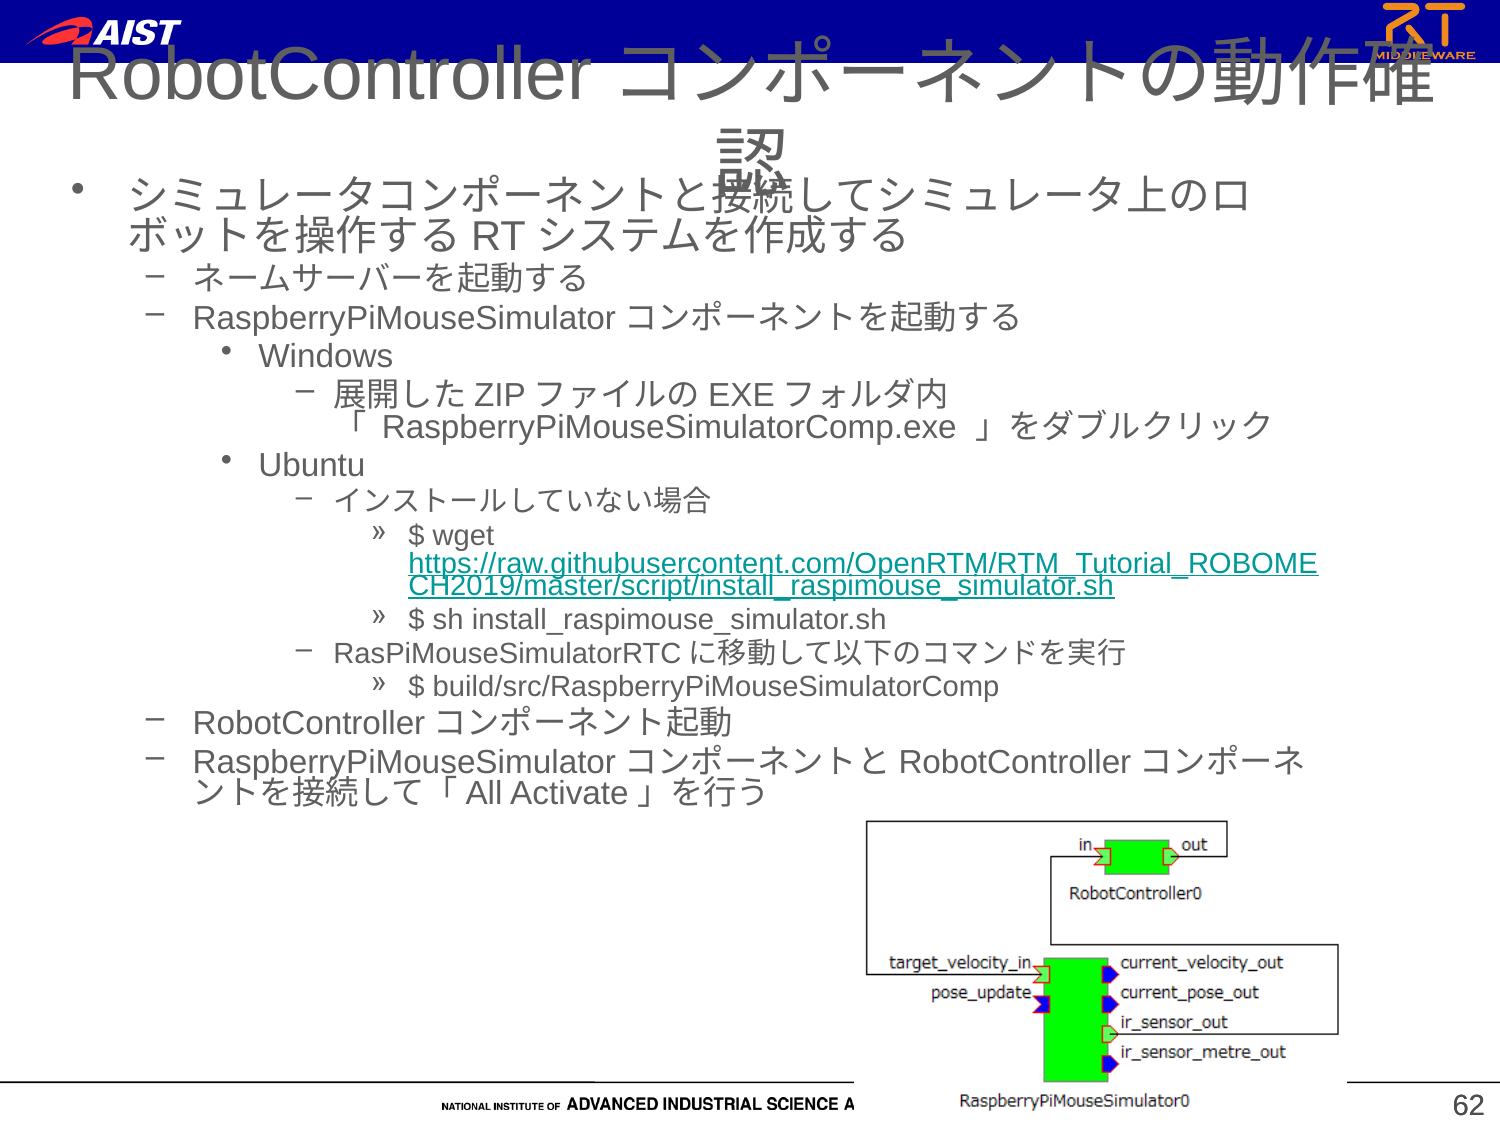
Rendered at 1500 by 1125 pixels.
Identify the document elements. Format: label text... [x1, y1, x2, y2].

text_box 62 [1149, 1078, 1500, 1125]
title RobotControllerコンポーネントの動作確認 [29, 44, 1474, 186]
picture [442, 810, 1347, 1115]
text_box シミュレータコンポーネントと接続してシミュレータ上のロボットを操作するRTシステムを作成する ネームサーバーを起動する RaspberryPiMouseSimulatorコンポーネントを起動する Windows 展開したZIPファイルのEXEフォルダ内「 RaspberryPiMouseSimulatorComp.exe 」をダブルクリック Ubuntu インストールしていない場合 $ wget https://raw.githubusercontent.com/OpenRTM/RTM_Tutorial_ROBOMECH2019/master/script/install_raspimouse_simulator.sh $ sh install_raspimouse_simulator.sh RasPiMouseSimulatorRTCに移動して以下のコマンドを実行 $ build/src/RaspberryPiMouseSimulatorComp RobotControllerコンポーネント起動 RaspberryPiMouseSimulatorコンポーネントとRobotControllerコンポーネントを接続して「All Activate」を行う [55, 171, 1347, 1006]
picture [0, 0, 1500, 63]
